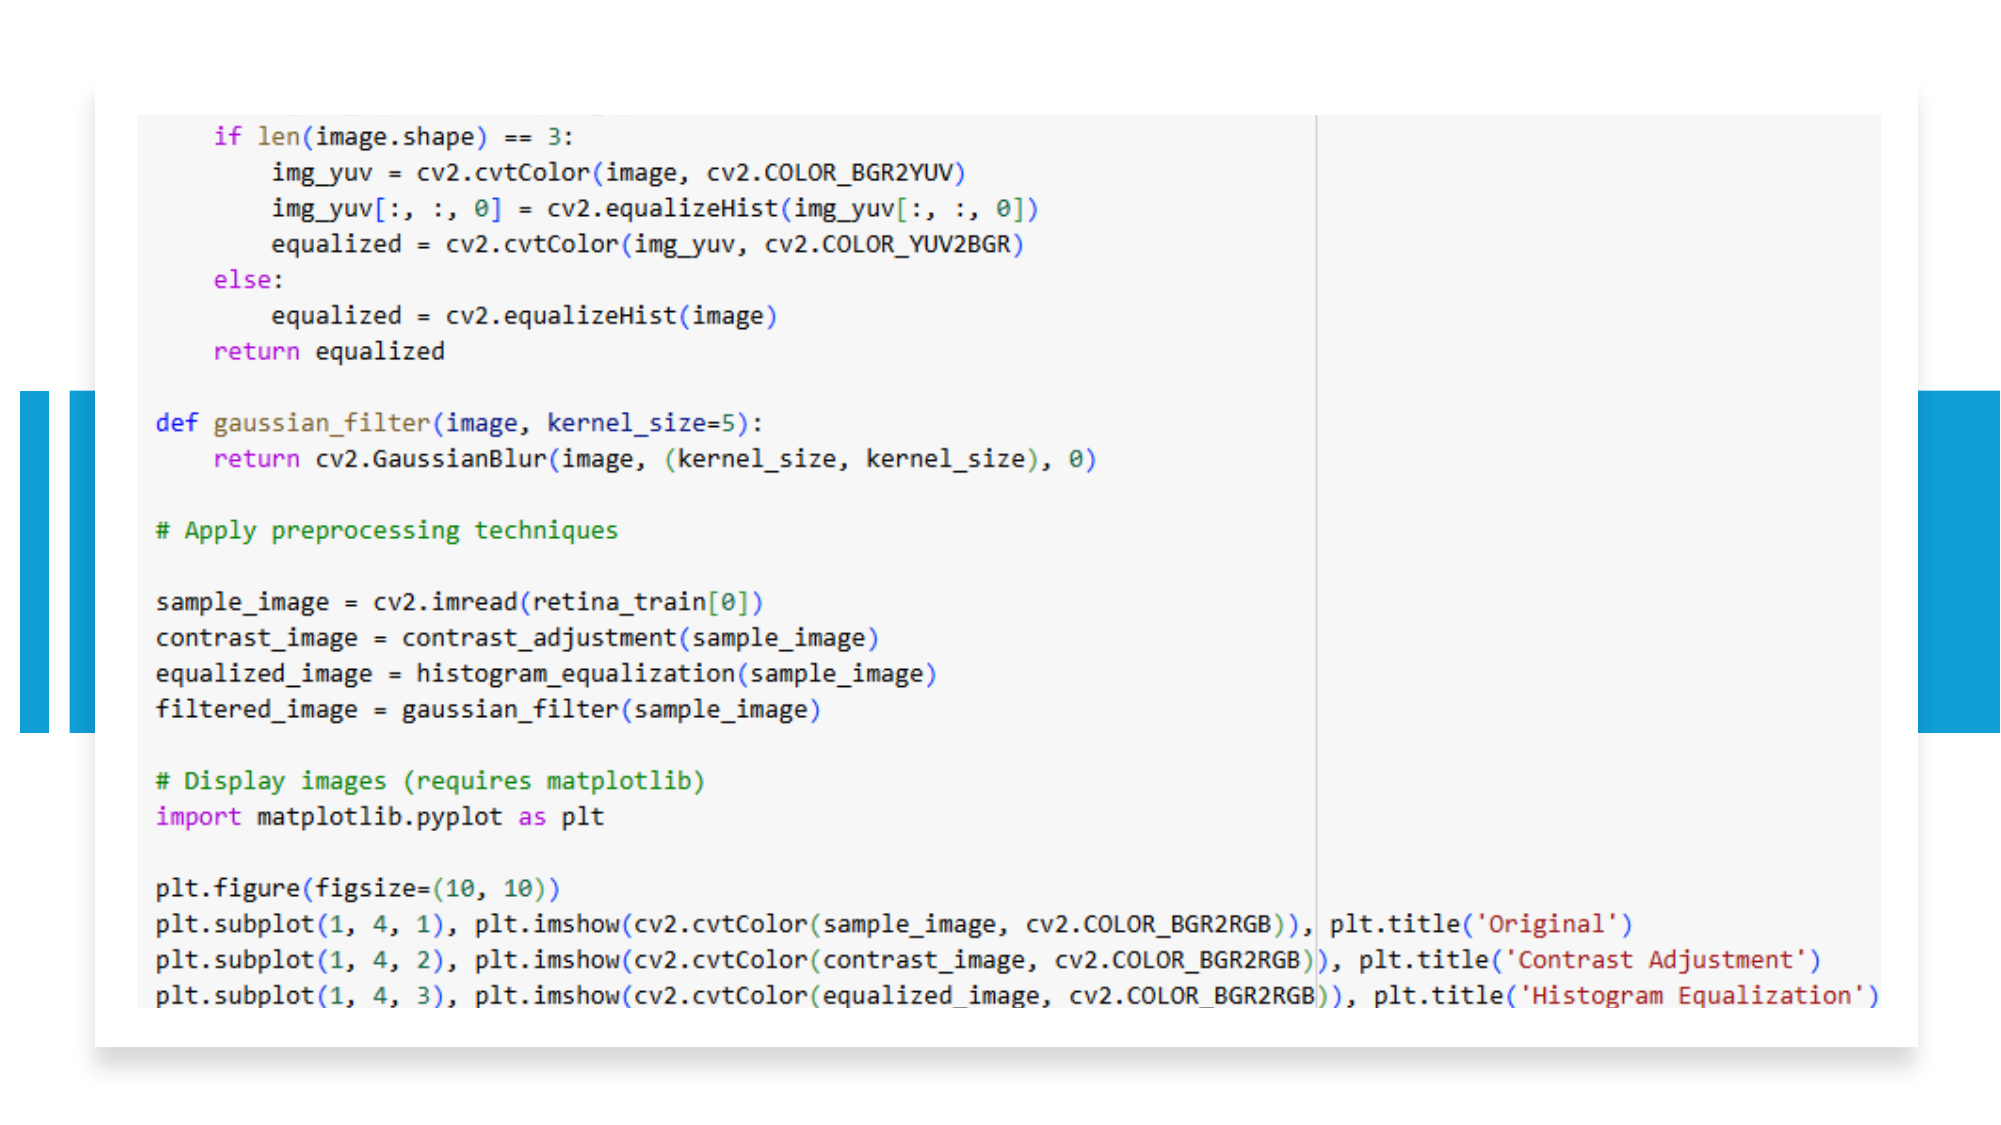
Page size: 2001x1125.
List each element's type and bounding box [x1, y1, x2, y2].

text_box [33, 390, 136, 734]
text_box [93, 734, 1919, 1049]
picture [136, 115, 1882, 1009]
text_box [0, 0, 2000, 1125]
text_box [1882, 390, 2000, 734]
text_box [93, 75, 1919, 390]
